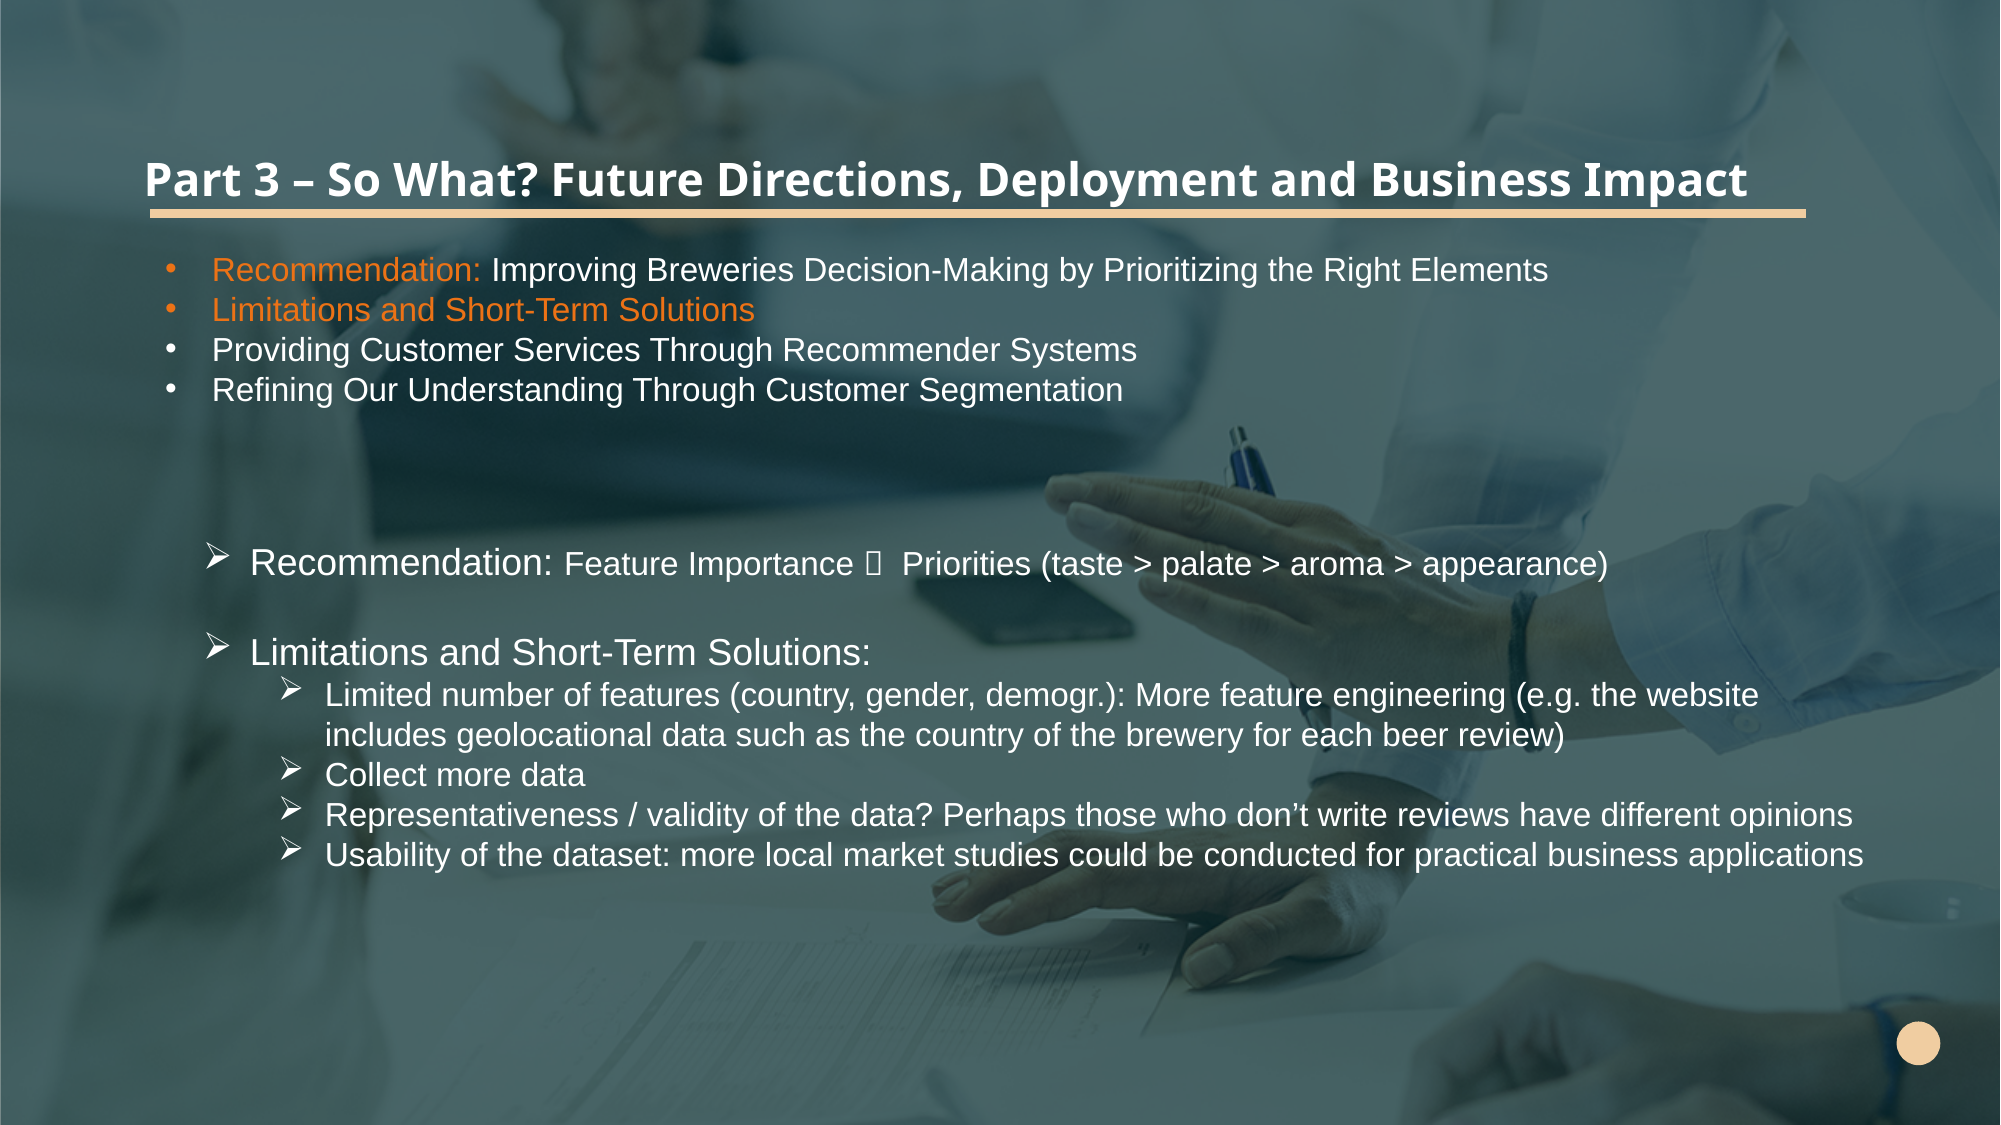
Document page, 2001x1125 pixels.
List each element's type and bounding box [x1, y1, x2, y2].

list [0, 0, 2000, 1125]
